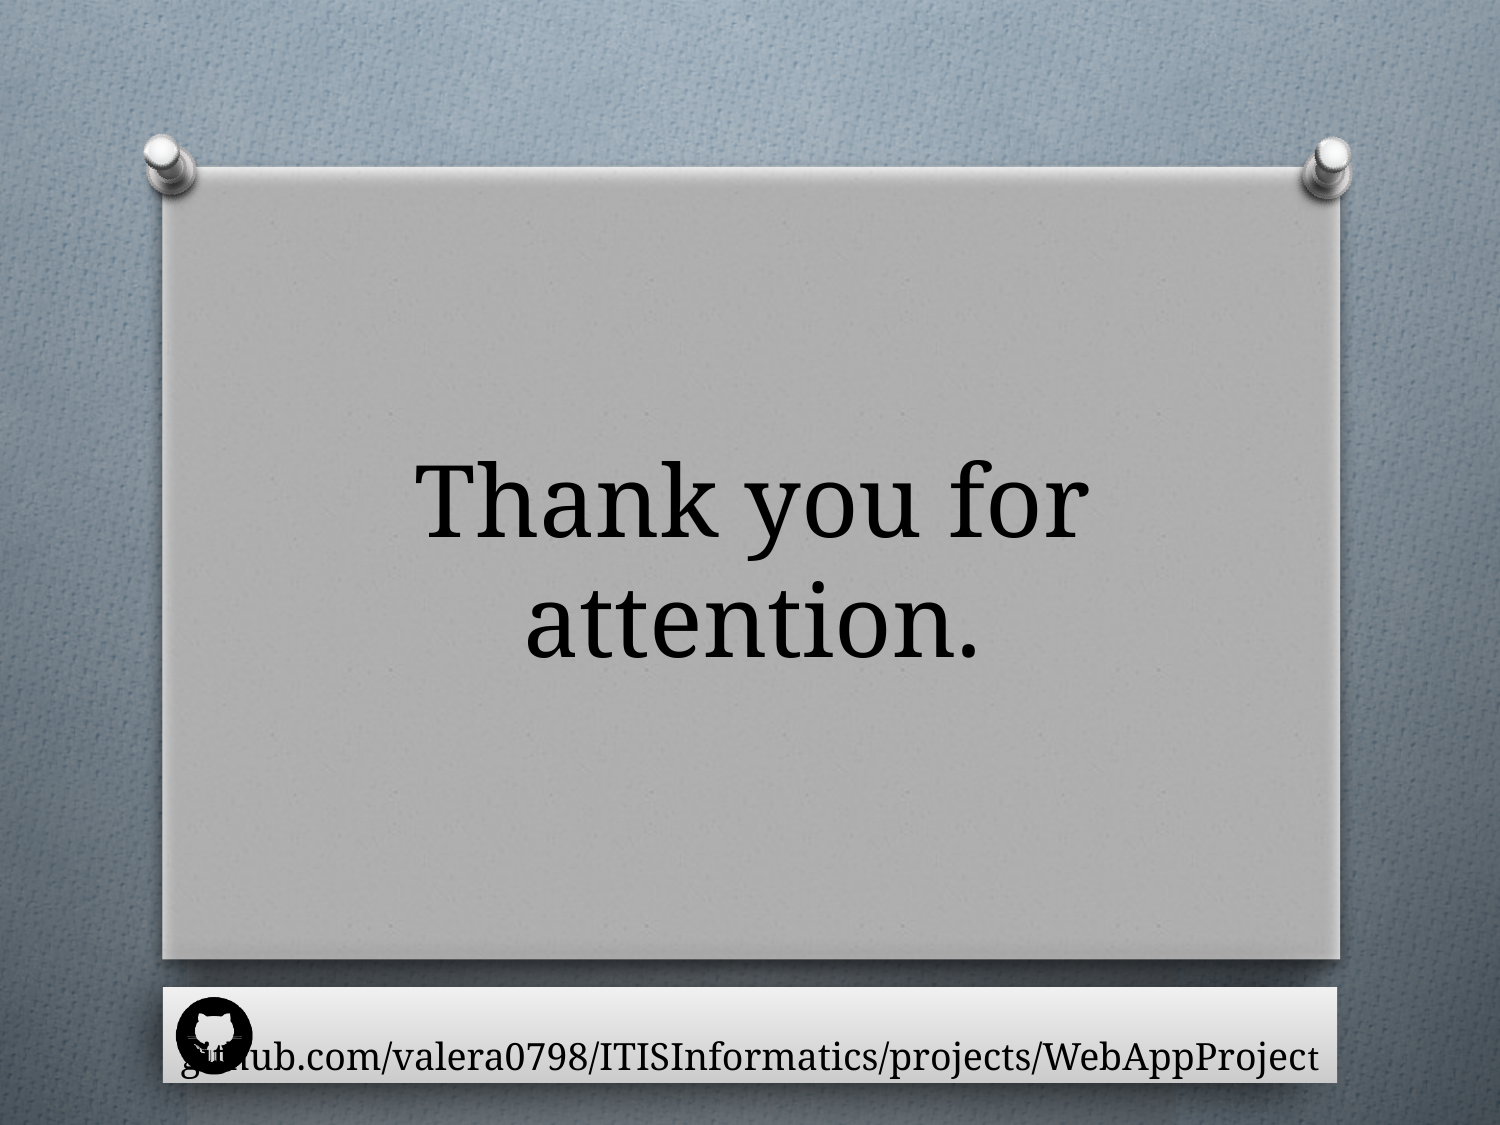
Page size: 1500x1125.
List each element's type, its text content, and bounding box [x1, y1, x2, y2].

title Thank you for attention. [283, 385, 1223, 686]
picture [1274, 109, 1396, 230]
picture [112, 100, 235, 224]
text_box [162, 987, 1338, 1083]
